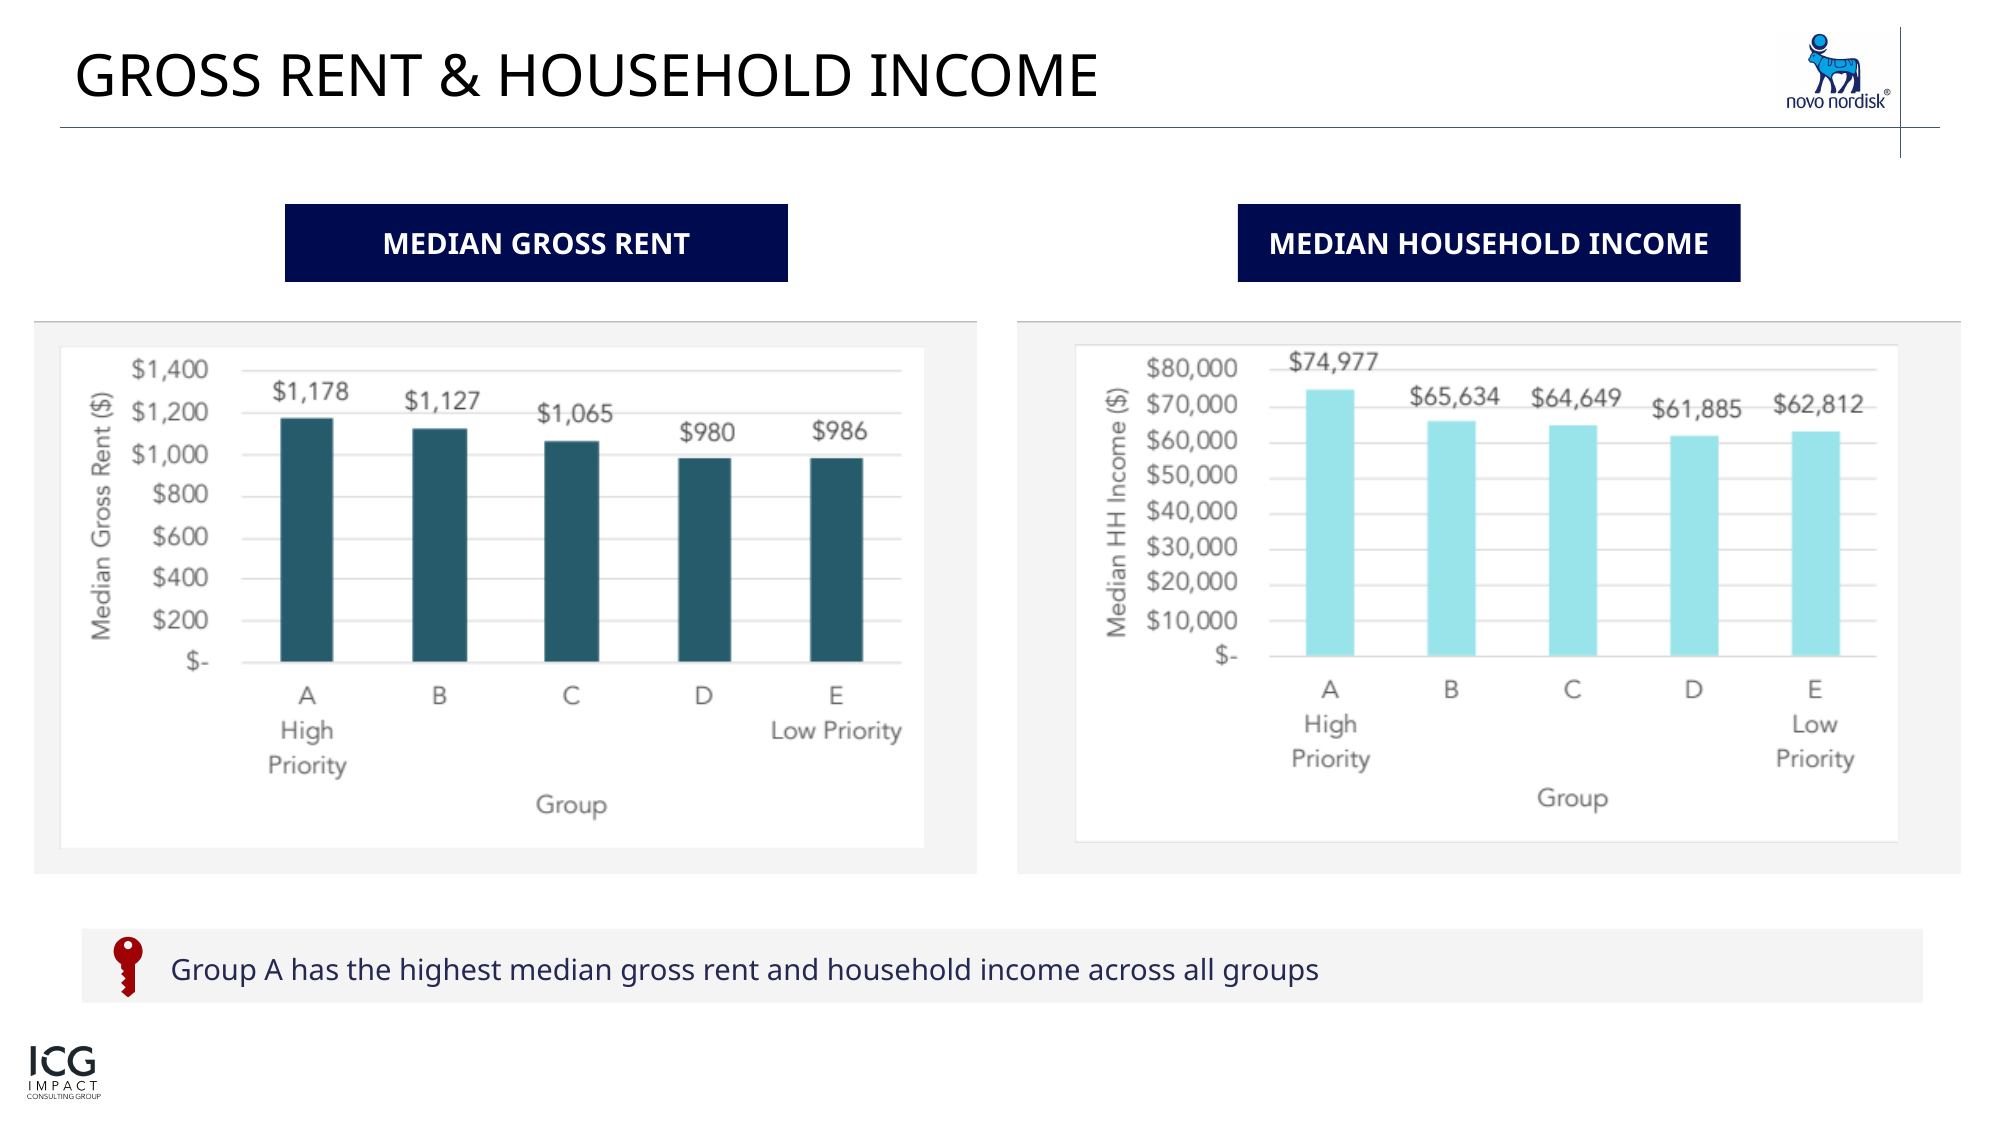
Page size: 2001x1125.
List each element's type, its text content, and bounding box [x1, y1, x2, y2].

picture [1017, 320, 1961, 874]
text_box MEDIAN HOUSEHOLD INCOME [1237, 204, 1741, 282]
picture [33, 320, 978, 874]
list GROSS RENT & HOUSEHOLD INCOME [59, 26, 1901, 128]
text_box MEDIAN GROSS RENT [285, 204, 788, 282]
picture [7, 1045, 118, 1105]
picture [1777, 31, 1899, 113]
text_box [81, 928, 1924, 1003]
